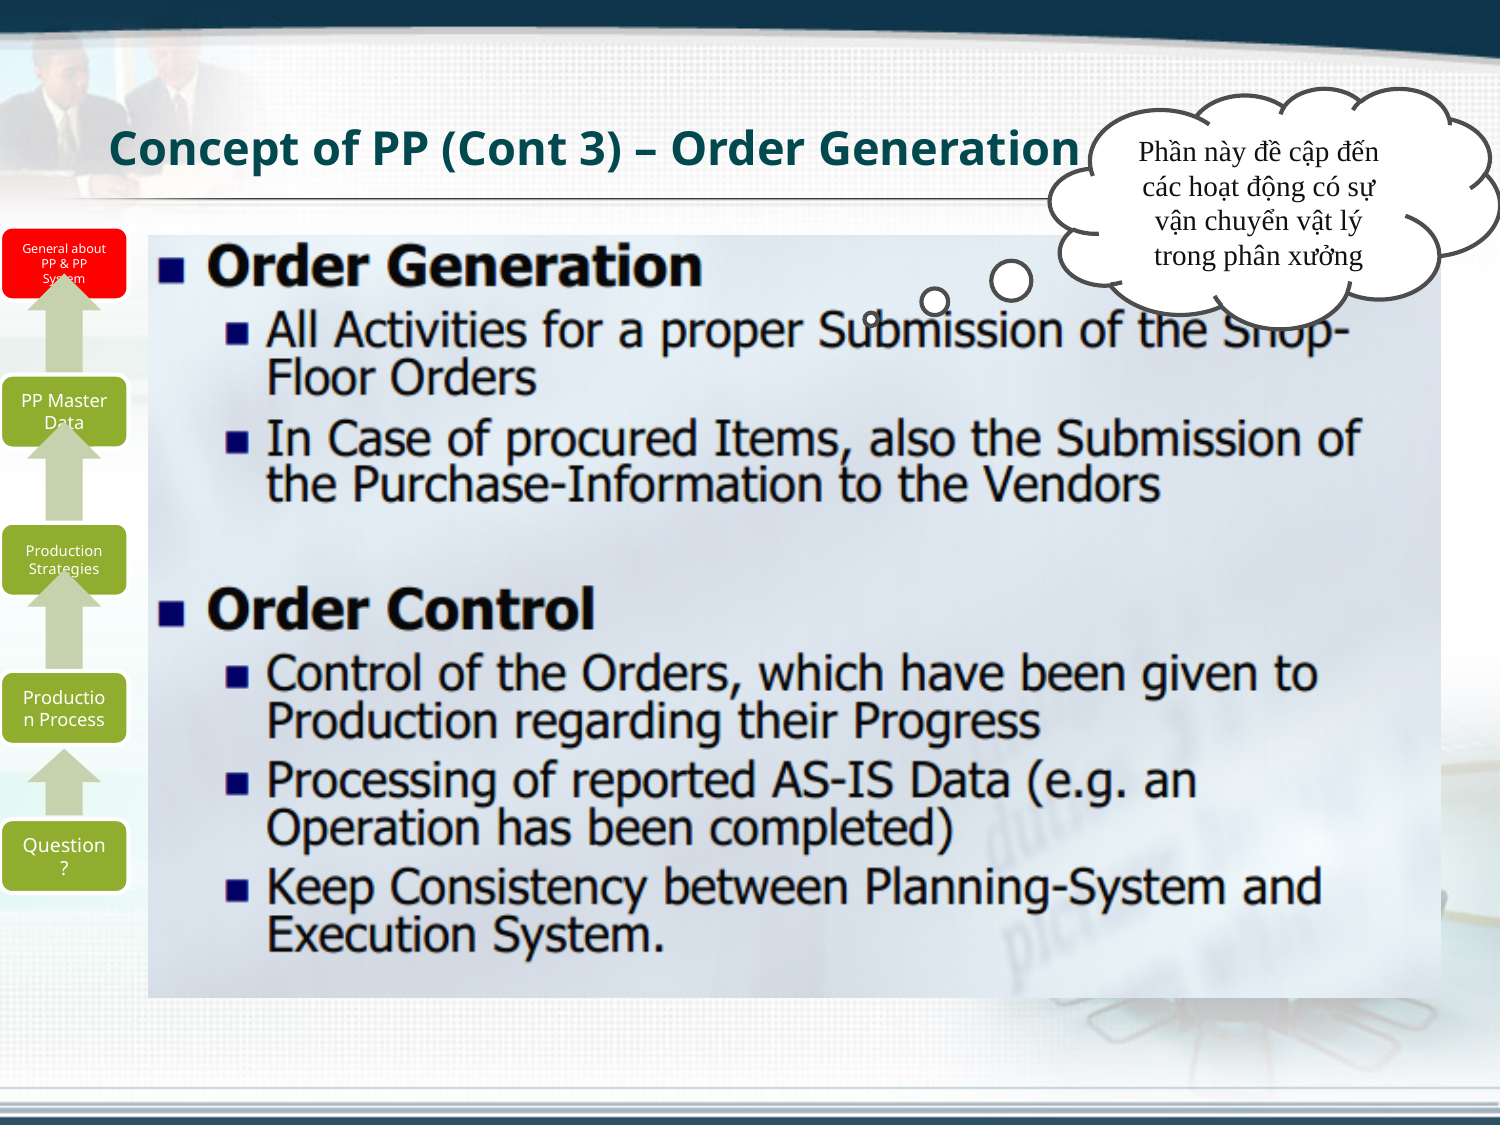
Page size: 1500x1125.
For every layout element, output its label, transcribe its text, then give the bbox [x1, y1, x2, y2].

title Concept of PP (Cont 3) – Order Generation & Control [93, 96, 1221, 197]
picture [0, 0, 1500, 1125]
text_box Phần này đề cập đến các hoạt động có sự vận chuyển vật lý trong phân xưởng [1047, 86, 1500, 258]
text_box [0, 226, 129, 894]
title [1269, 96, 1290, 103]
